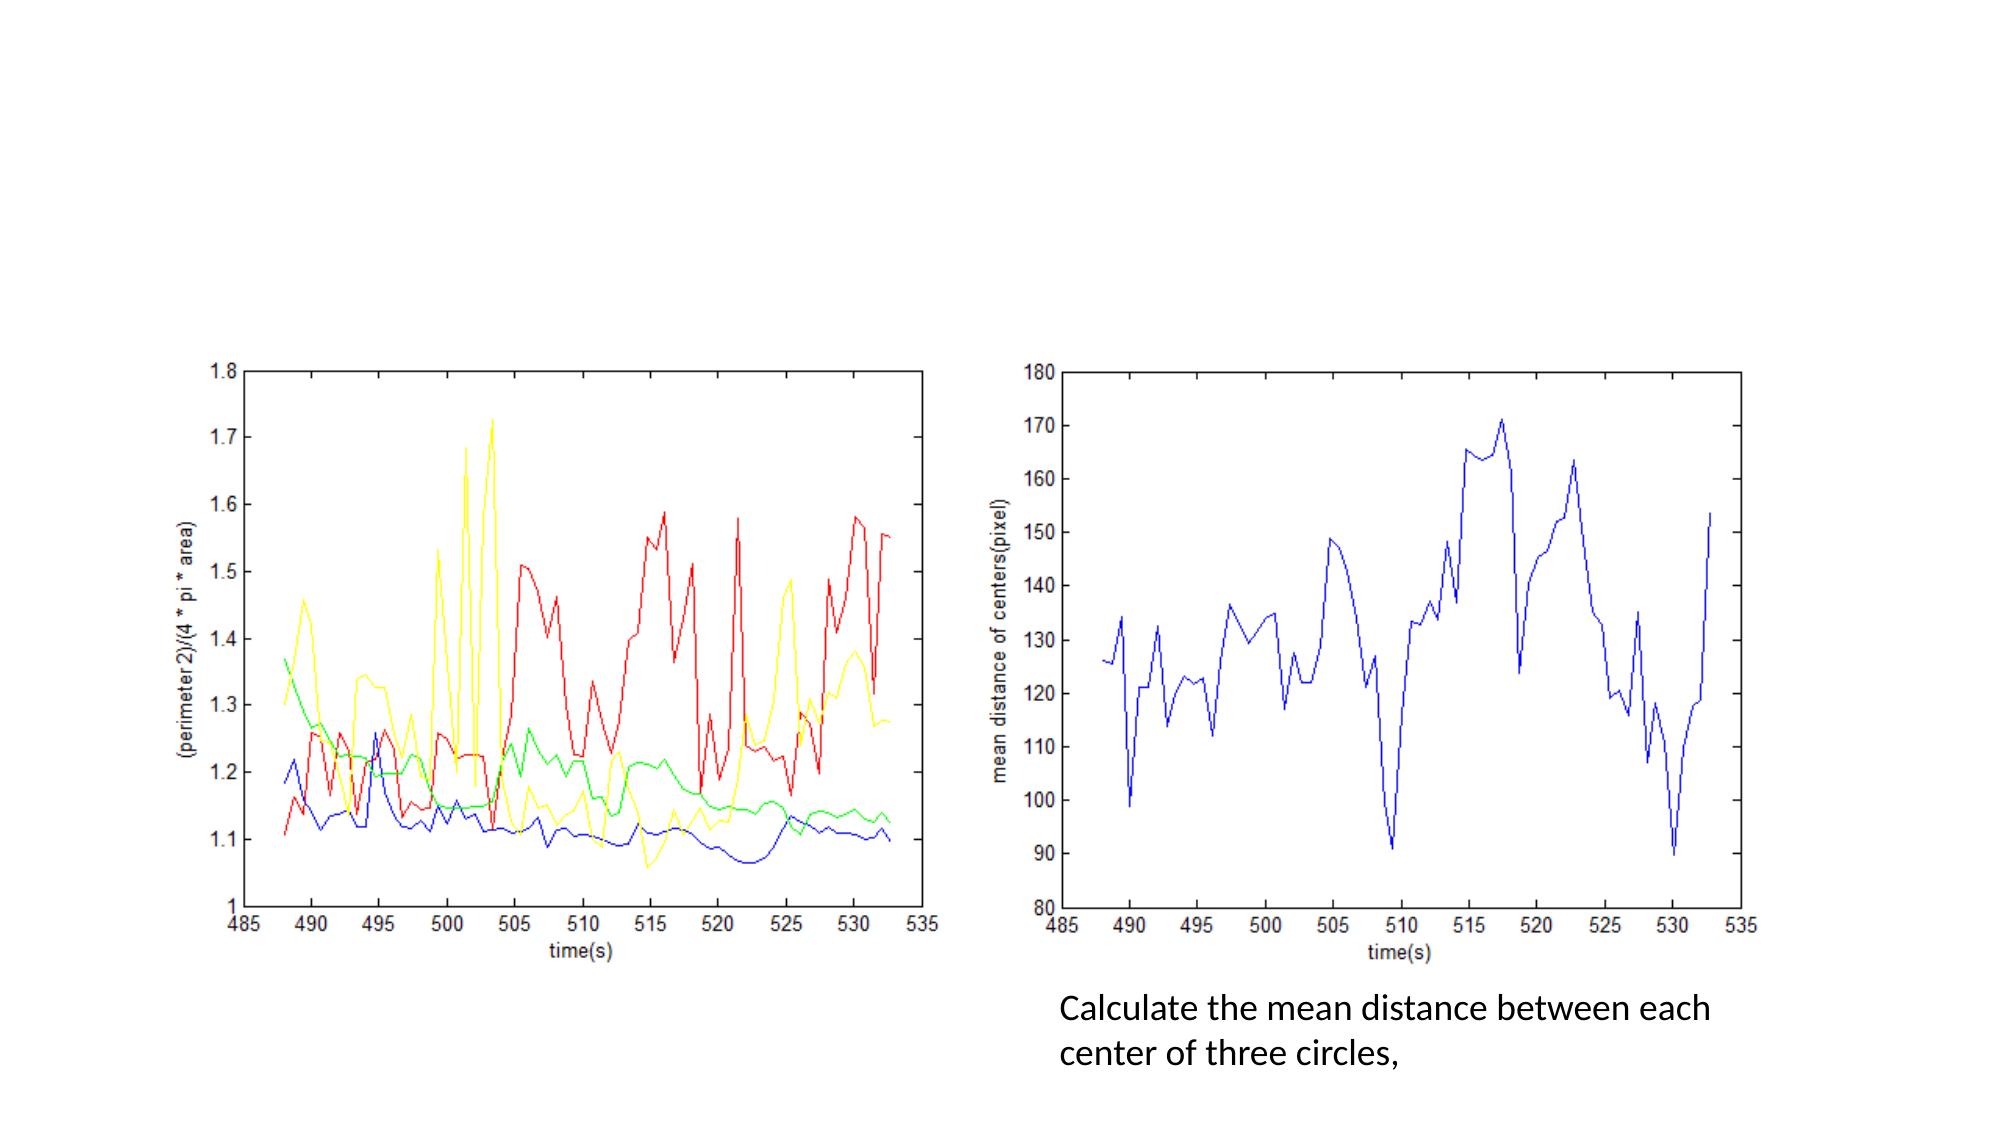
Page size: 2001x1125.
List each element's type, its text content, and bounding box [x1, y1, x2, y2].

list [138, 341, 954, 972]
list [954, 328, 1794, 972]
text_box Calculate the mean distance between each center of three circles, [1044, 975, 1746, 1081]
